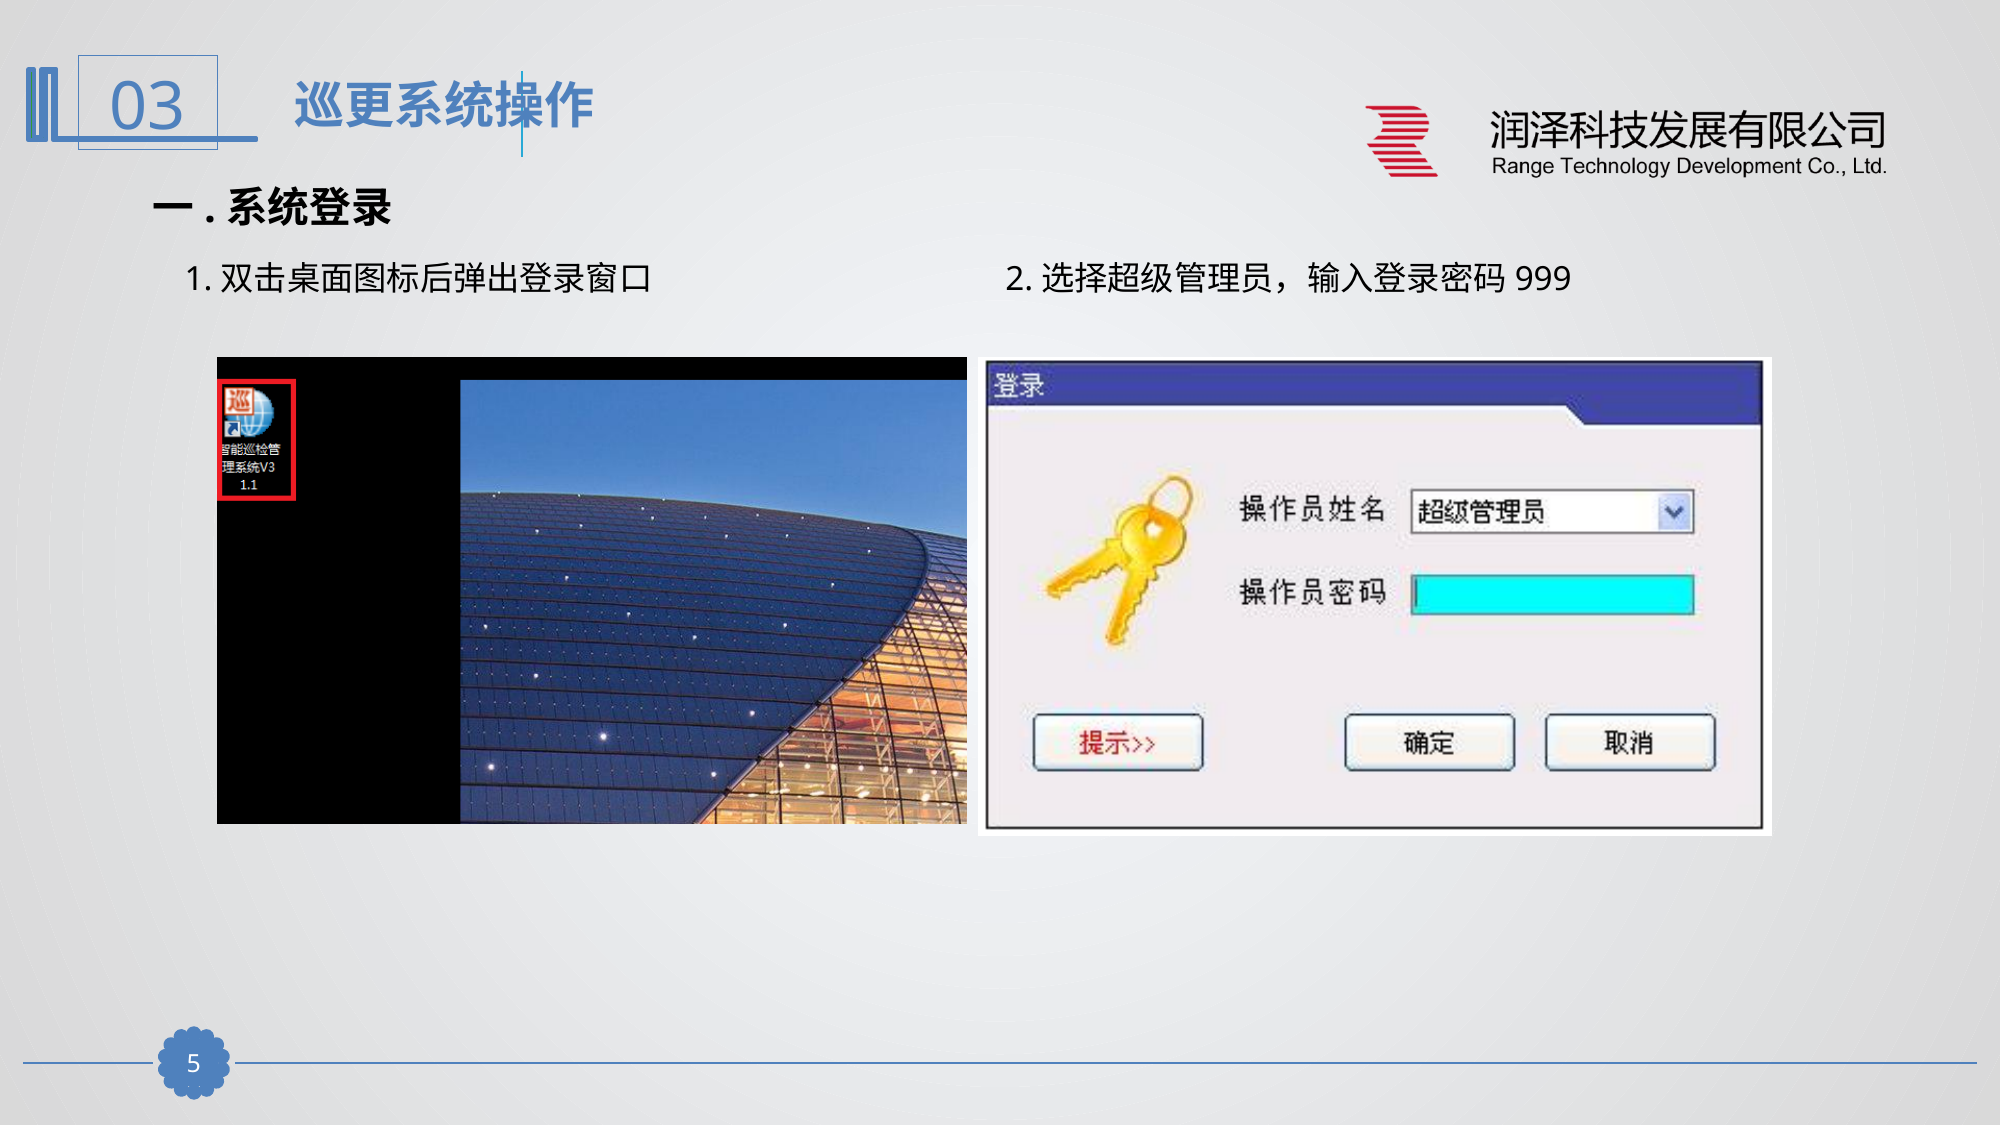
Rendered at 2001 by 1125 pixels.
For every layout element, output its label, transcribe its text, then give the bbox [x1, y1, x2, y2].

slide_number 5 [169, 1039, 218, 1086]
text_box 一.系统登录 [137, 173, 469, 239]
picture [1337, 69, 1929, 205]
text_box 巡更系统操作 [279, 66, 1733, 142]
text_box 2.选择超级管理员，输入登录密码999 [990, 249, 1699, 305]
picture [977, 357, 1772, 836]
text_box 1.双击桌面图标后弹出登录窗口 [169, 249, 736, 305]
picture [217, 357, 967, 824]
